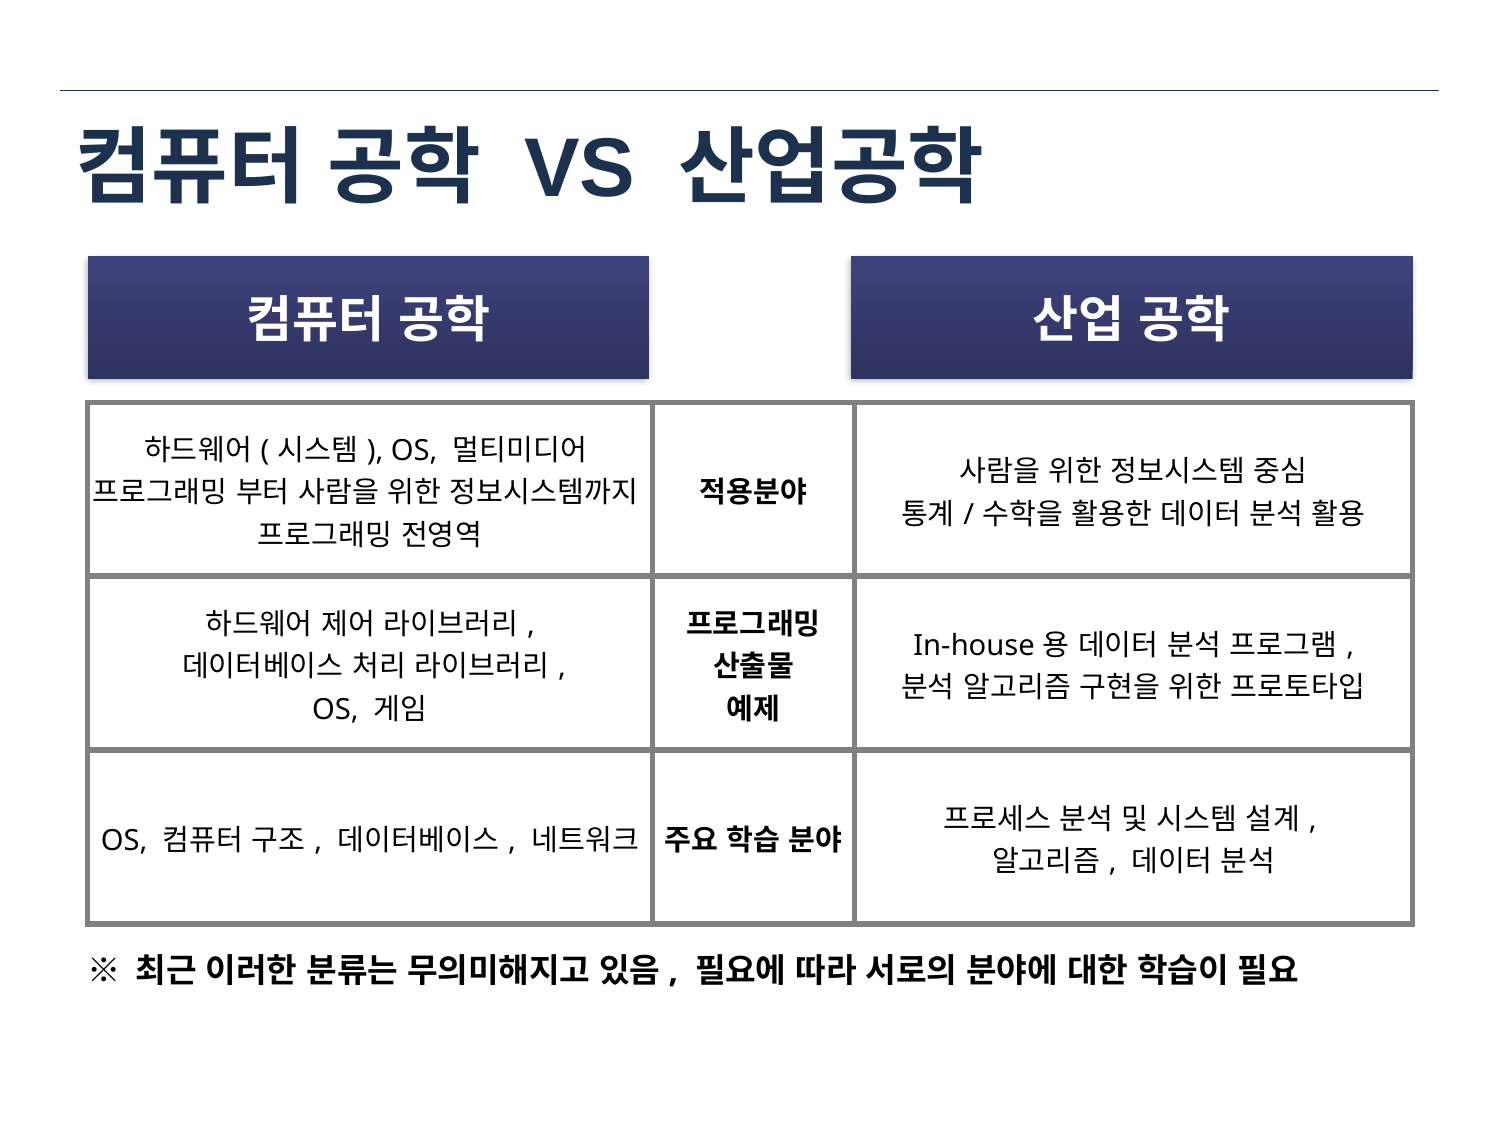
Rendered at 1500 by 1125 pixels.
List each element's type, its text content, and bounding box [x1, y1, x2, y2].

table_cell 하드웨어 제어 라이브러리, 데이터베이스 처리 라이브러리, OS, 게임 [90, 579, 650, 747]
table_cell OS, 컴퓨터 구조, 데이터베이스, 네트워크 [90, 753, 650, 921]
text_box ※ 최근 이러한 분류는 무의미해지고 있음, 필요에 따라 서로의 분야에 대한 학습이 필요 [72, 941, 1448, 997]
table_header 하드웨어(시스템), OS, 멀티미디어 프로그래밍 부터 사람을 위한 정보시스템까지 프로그래밍 전영역 [90, 405, 650, 573]
table_header 사람을 위한 정보시스템 중심 통계/수학을 활용한 데이터 분석 활용 [857, 405, 1410, 573]
title 컴퓨터 공학 VS 산업공학 [60, 93, 1438, 233]
table_header 적용분야 [655, 405, 852, 573]
table_cell 주요 학습 분야 [655, 753, 852, 921]
text_box 산업 공학 [851, 256, 1413, 379]
text_box 컴퓨터 공학 [87, 256, 650, 379]
table_cell In-house용 데이터 분석 프로그램, 분석 알고리즘 구현을 위한 프로토타입 [857, 579, 1410, 747]
table_cell 프로그래밍 산출물 예제 [655, 579, 852, 747]
table_cell 프로세스 분석 및 시스템 설계, 알고리즘, 데이터 분석 [857, 753, 1410, 921]
